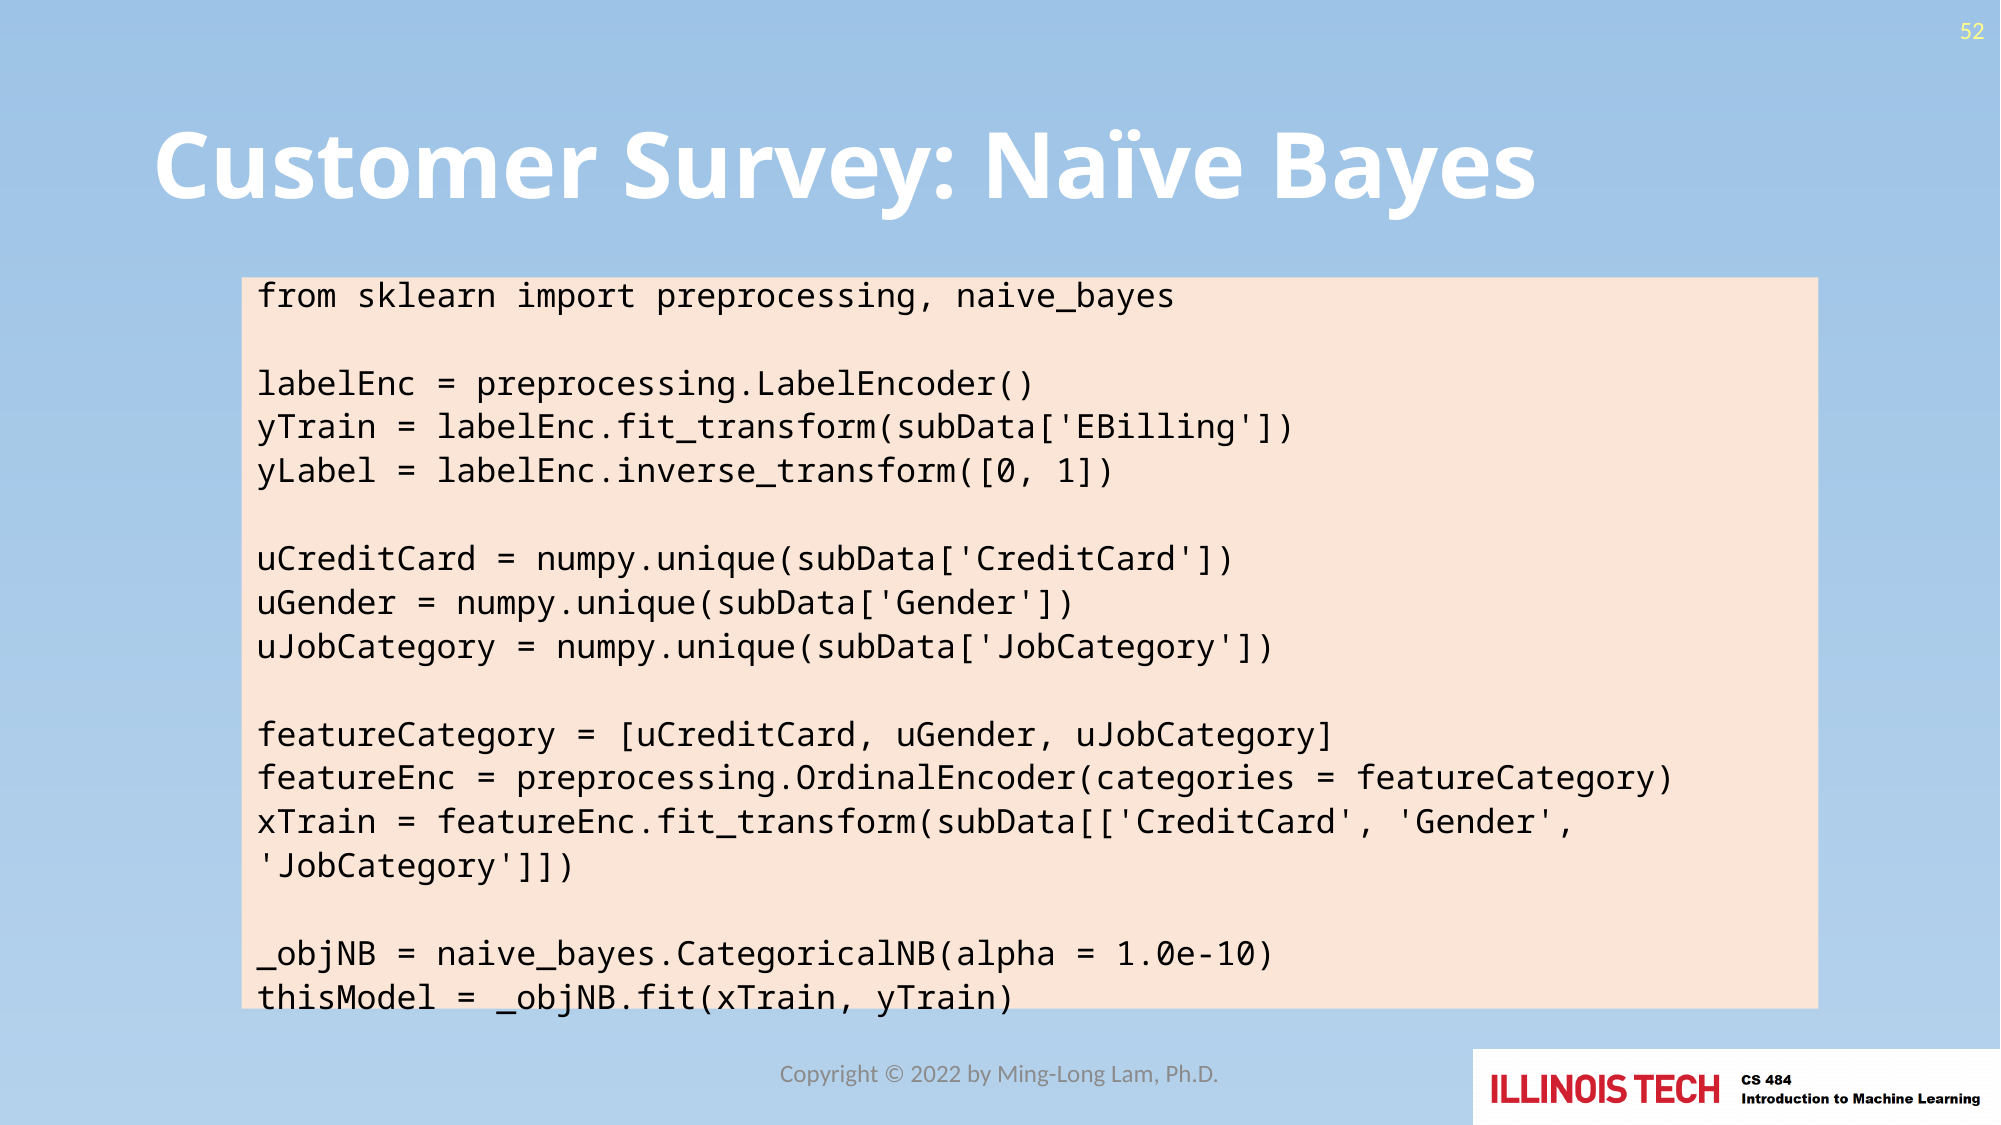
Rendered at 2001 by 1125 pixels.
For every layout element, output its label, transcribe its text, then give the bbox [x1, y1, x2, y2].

footer Copyright © 2022 by Ming-Long Lam, Ph.D. [662, 1042, 1338, 1103]
picture [1473, 1049, 2000, 1125]
title Customer Survey: Naïve Bayes [137, 59, 1863, 278]
slide_number 52 [1550, 0, 2000, 60]
list from sklearn import preprocessing, naive_bayes labelEnc = preprocessing.LabelEncoder() yTrain = labelEnc.fit_transform(subData['EBilling']) yLabel = labelEnc.inverse_transform([0, 1]) uCreditCard = numpy.unique(subData['CreditCard']) uGender = numpy.unique(subData['Gender']) uJobCategory = numpy.unique(subData['JobCategory']) featureCategory = [uCreditCard, uGender, uJobCategory] featureEnc = preprocessing.OrdinalEncoder(categories = featureCategory) xTrain = featureEnc.fit_transform(subData[['CreditCard', 'Gender', 'JobCategory']]) _objNB = naive_bayes.CategoricalNB(alpha = 1.0e-10) thisModel = _objNB.fit(xTrain, yTrain) [241, 277, 1819, 1009]
